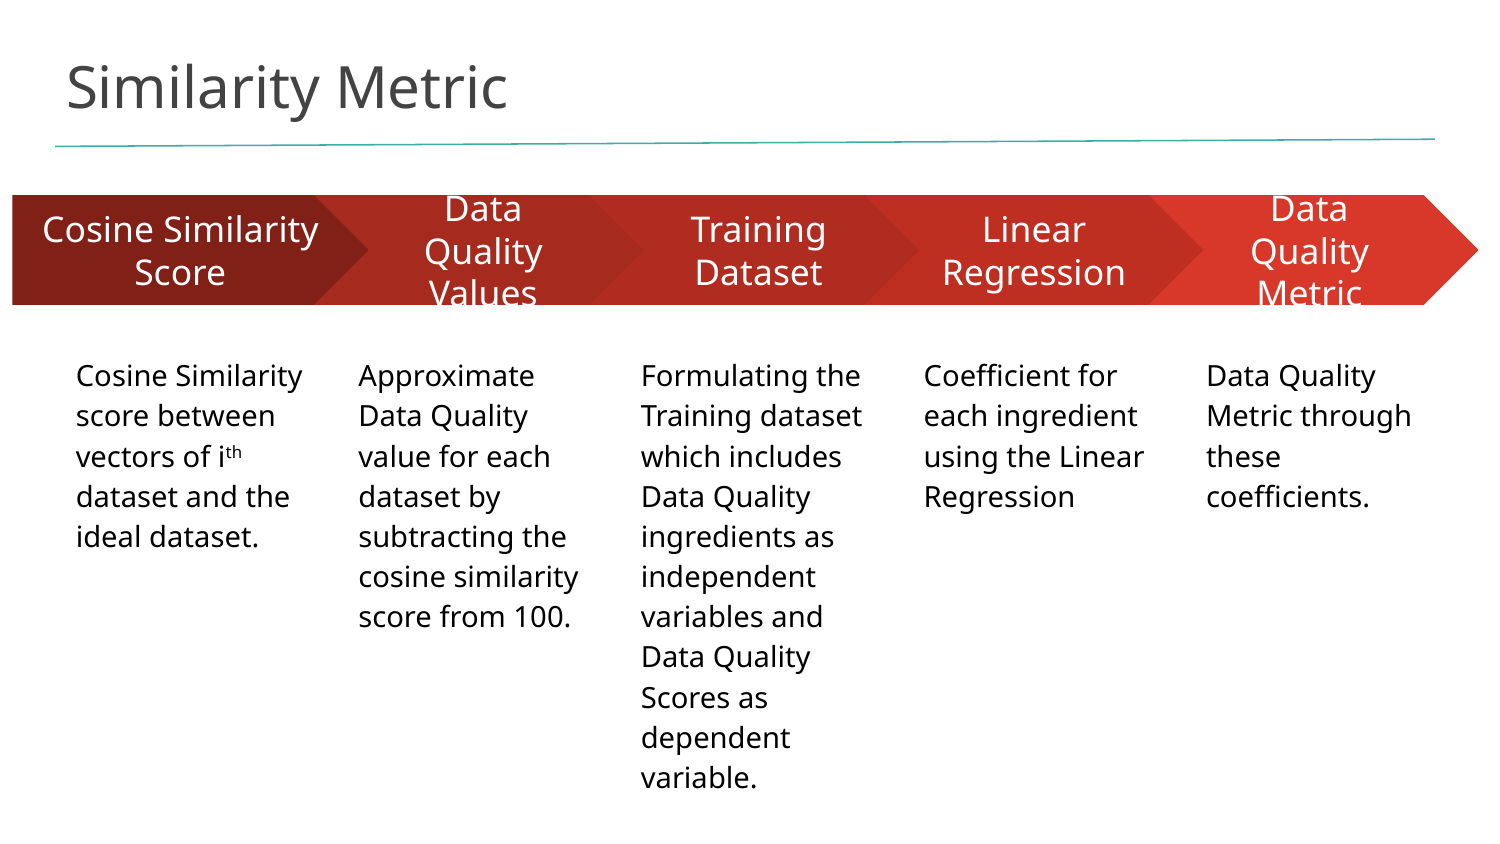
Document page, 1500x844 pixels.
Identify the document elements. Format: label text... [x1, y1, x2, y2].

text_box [1204, 194, 1479, 724]
title Similarity Metric [51, 35, 1449, 130]
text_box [313, 194, 588, 724]
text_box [864, 194, 1204, 724]
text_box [12, 194, 312, 724]
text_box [589, 194, 863, 724]
